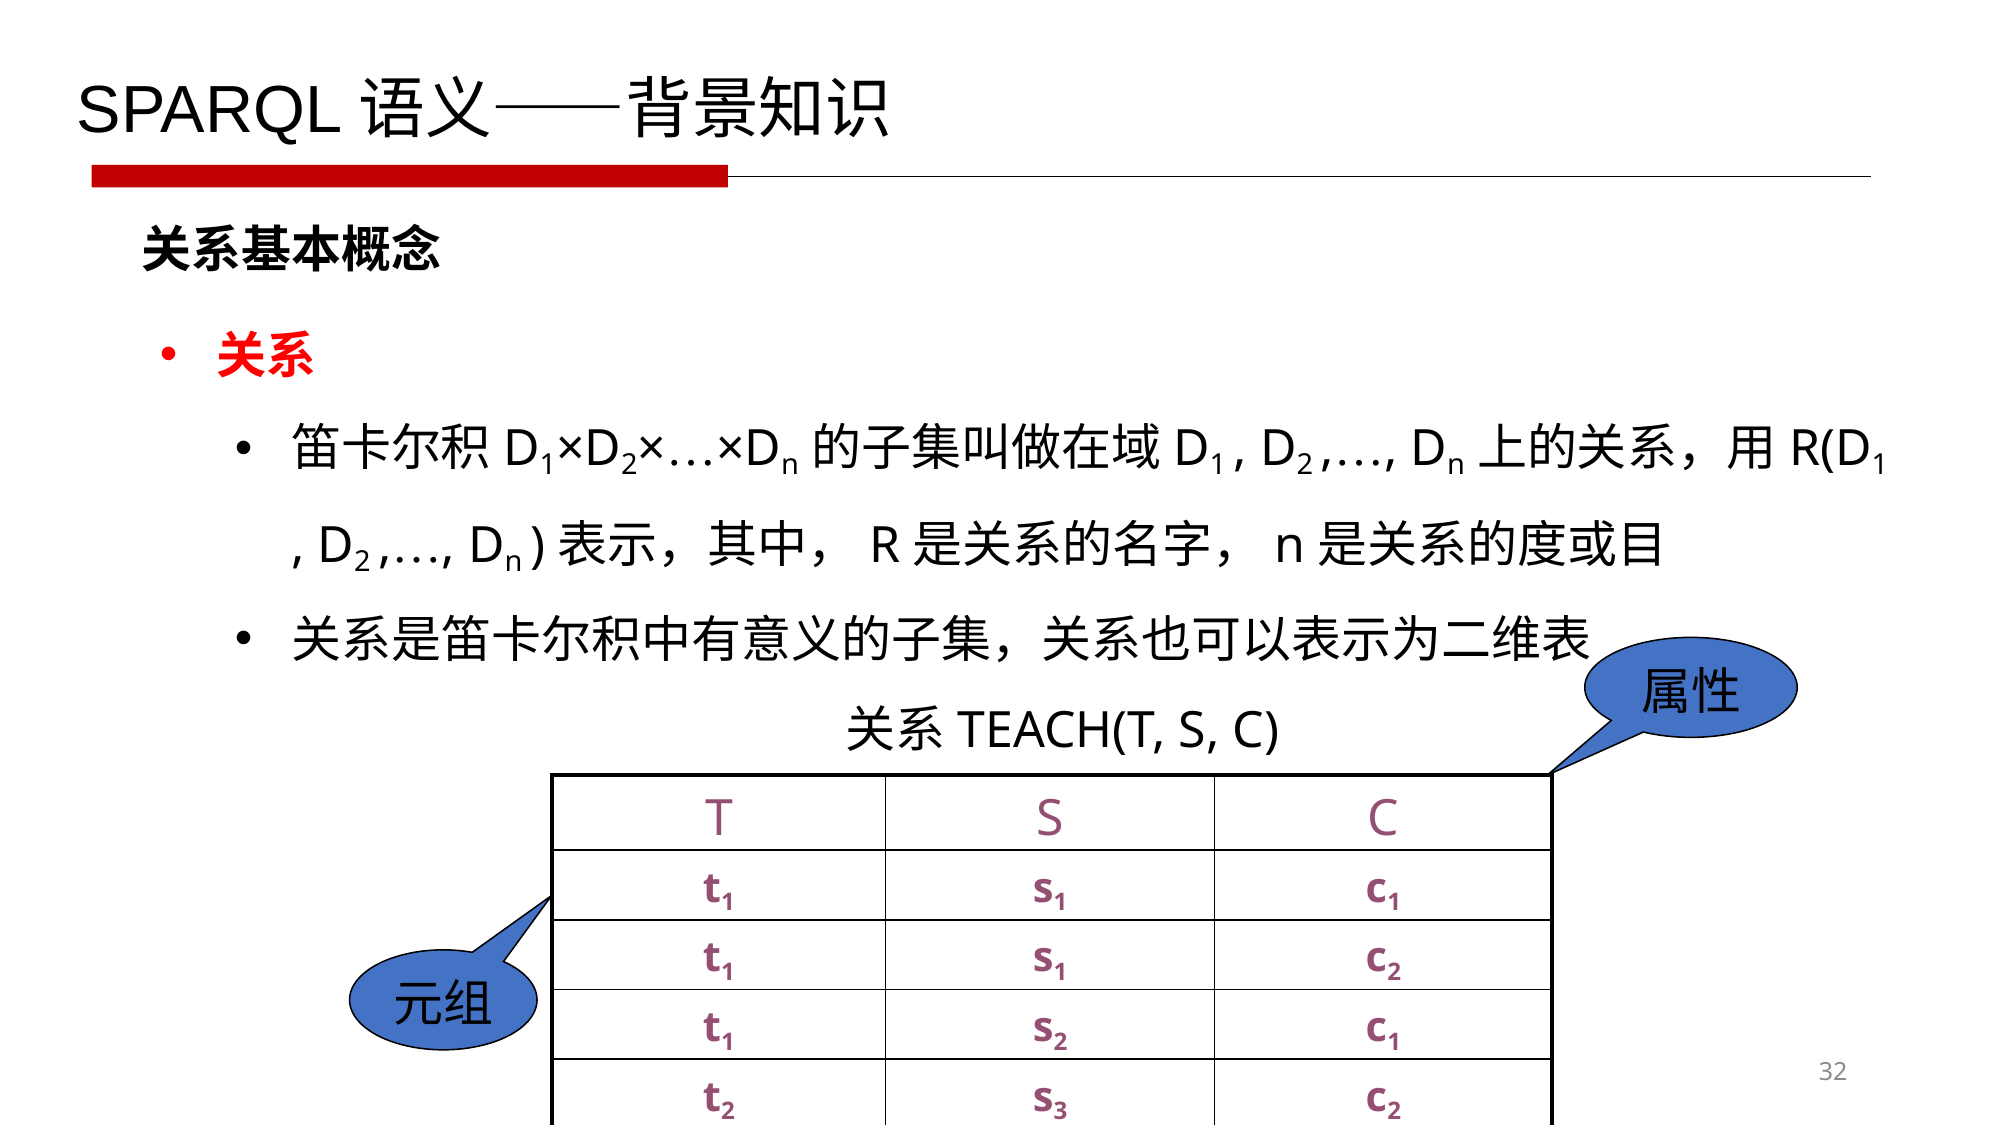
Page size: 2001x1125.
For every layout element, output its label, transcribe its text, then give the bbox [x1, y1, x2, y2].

text_box [91, 177, 729, 188]
table_cell c1 [1215, 851, 1550, 919]
table_cell t1 [554, 990, 885, 1058]
text_box 关系基本概念 [126, 210, 958, 285]
table_cell s1 [886, 851, 1214, 919]
table_header T [554, 777, 885, 849]
text_box 元组 [349, 895, 552, 1050]
table_header S [886, 777, 1214, 849]
table_cell c2 [1215, 1060, 1550, 1125]
text_box 属性 [1547, 637, 1798, 776]
table_header C [1215, 777, 1550, 849]
table_cell t2 [554, 1060, 885, 1125]
table_cell c1 [1215, 990, 1550, 1058]
table_cell t1 [554, 921, 885, 989]
table_cell t1 [554, 851, 885, 919]
table_cell s3 [886, 1060, 1214, 1125]
table_cell s2 [886, 990, 1214, 1058]
text_box 关系 笛卡尔积D1×D2×…×Dn的子集叫做在域D1 , D2 ,…, Dn上的关系，用R(D1 , D2 ,…, Dn )表示，其中，R是关系的名字，n是关系的度或目 关系是笛卡尔积中有意义的子集，关系也可以表示为二维表 关系TEACH(T, S, C) [145, 285, 1906, 840]
table_cell c2 [1215, 921, 1550, 989]
text_box SPARQL语义——背景知识 [61, 58, 908, 153]
text_box [91, 164, 729, 176]
slide_number 32 [1412, 1042, 1863, 1103]
table_cell s1 [886, 921, 1214, 989]
